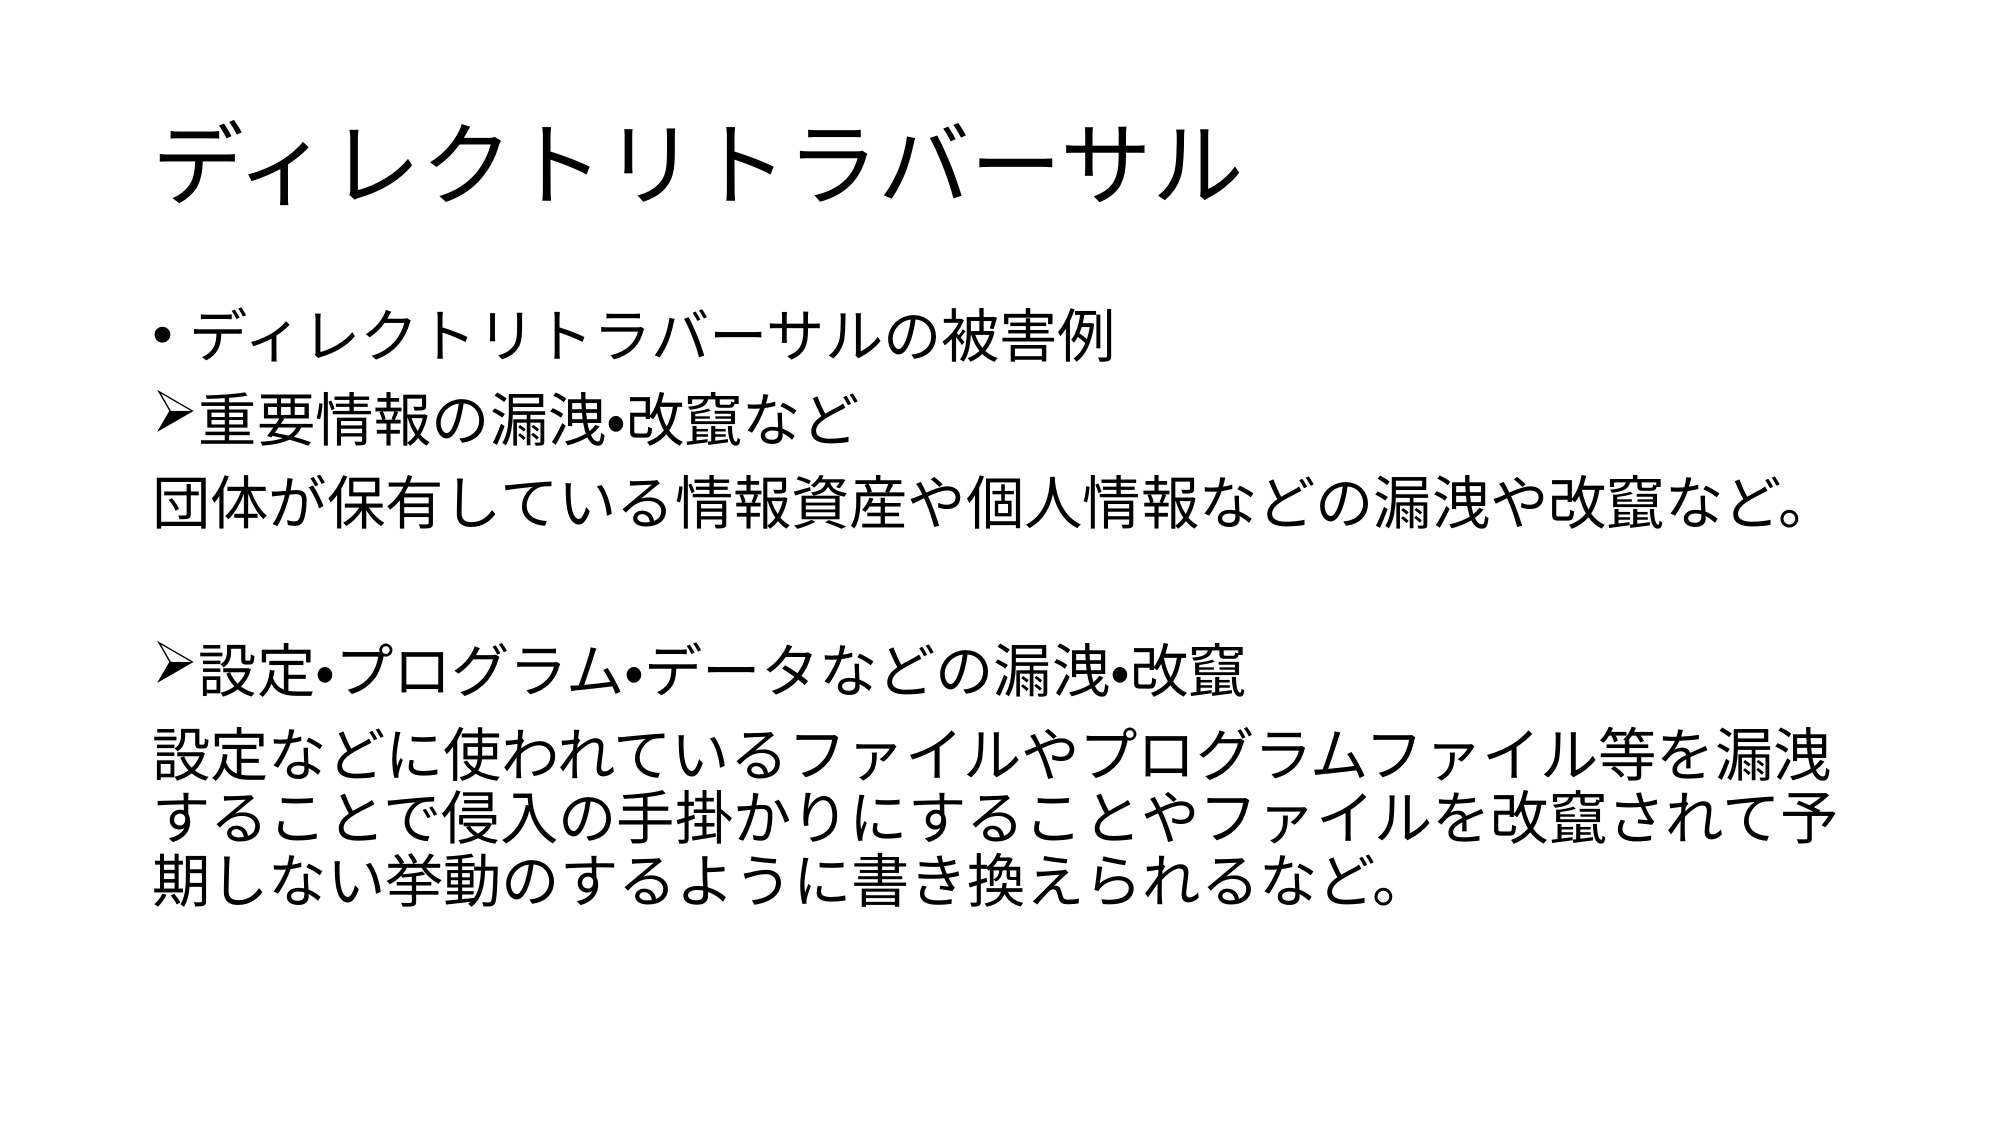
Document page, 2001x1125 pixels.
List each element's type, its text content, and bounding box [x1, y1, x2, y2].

title ディレクトリトラバーサル [137, 59, 1863, 278]
list ディレクトリトラバーサルの被害例 重要情報の漏洩・改竄など 団体が保有している情報資産や個人情報などの漏洩や改竄など。 設定・プログラム・データなどの漏洩・改竄 設定などに使われているファイルやプログラムファイル等を漏洩することで侵入の手掛かりにすることやファイルを改竄されて予期しない挙動のするように書き換えられるなど。 [137, 299, 1863, 1014]
